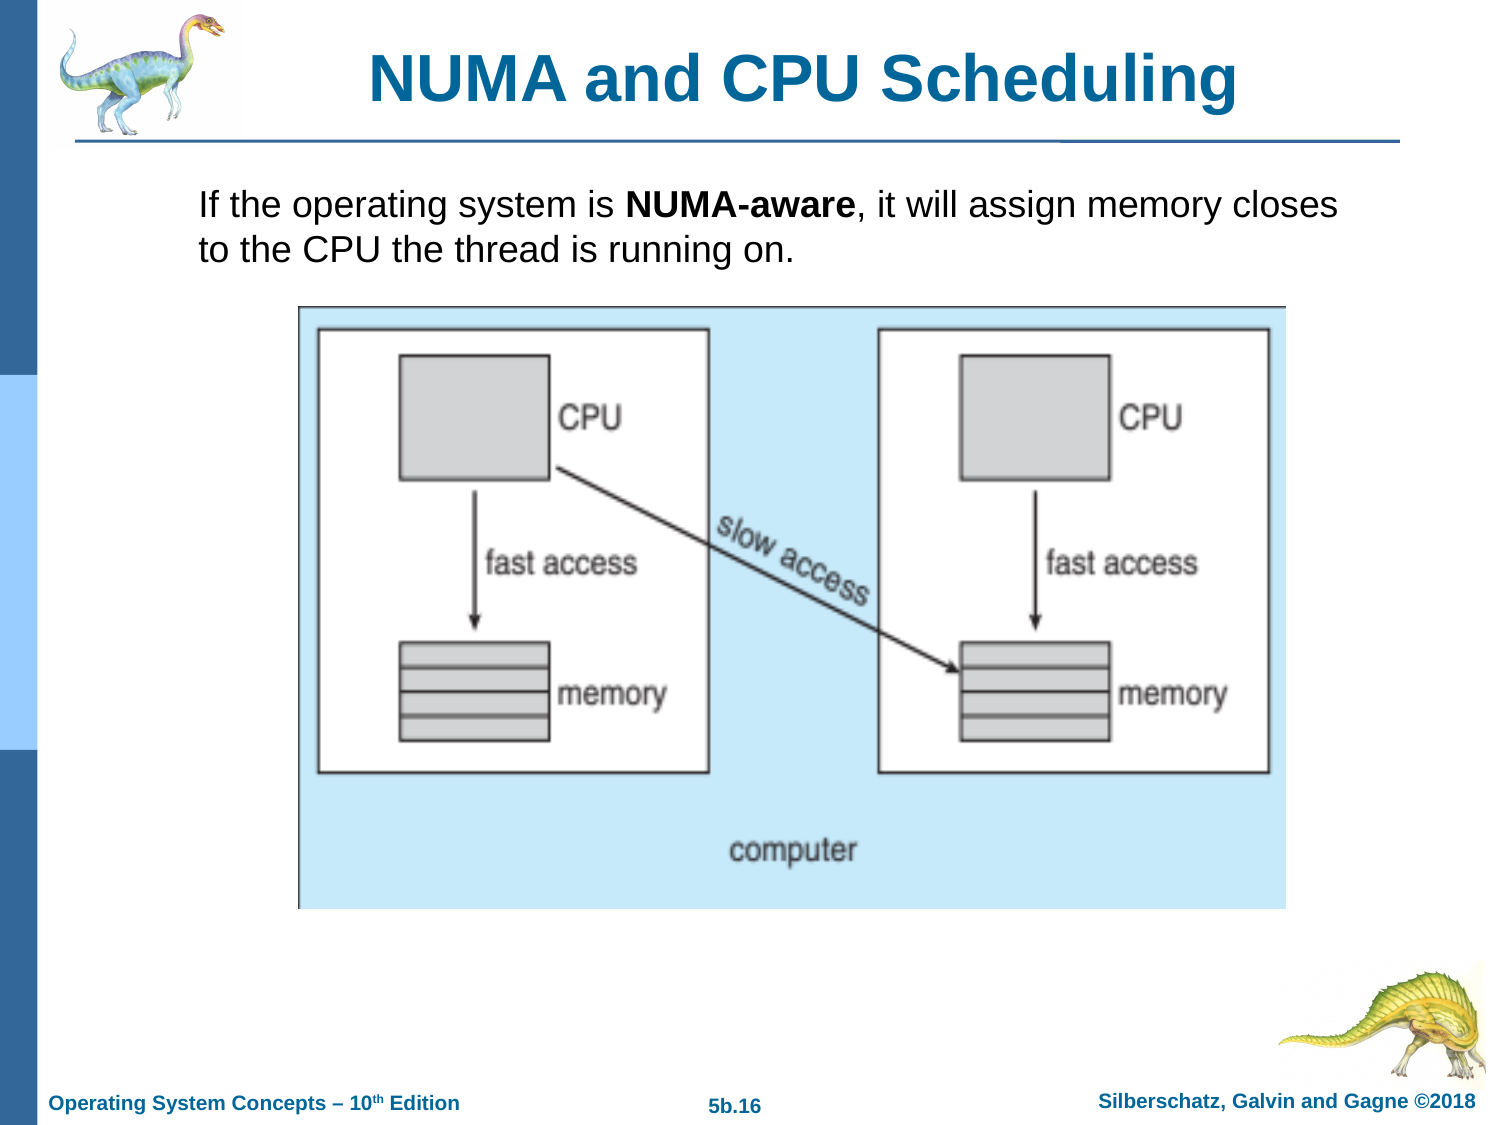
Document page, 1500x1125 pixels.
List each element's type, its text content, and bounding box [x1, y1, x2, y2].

title NUMA and CPU Scheduling [183, 15, 1425, 123]
picture [297, 306, 1287, 909]
picture [46, 0, 243, 149]
picture [1275, 959, 1486, 1090]
text_box If the operating system is NUMA-aware, it will assign memory closes to the CPU the thread is running on. [183, 172, 1378, 277]
